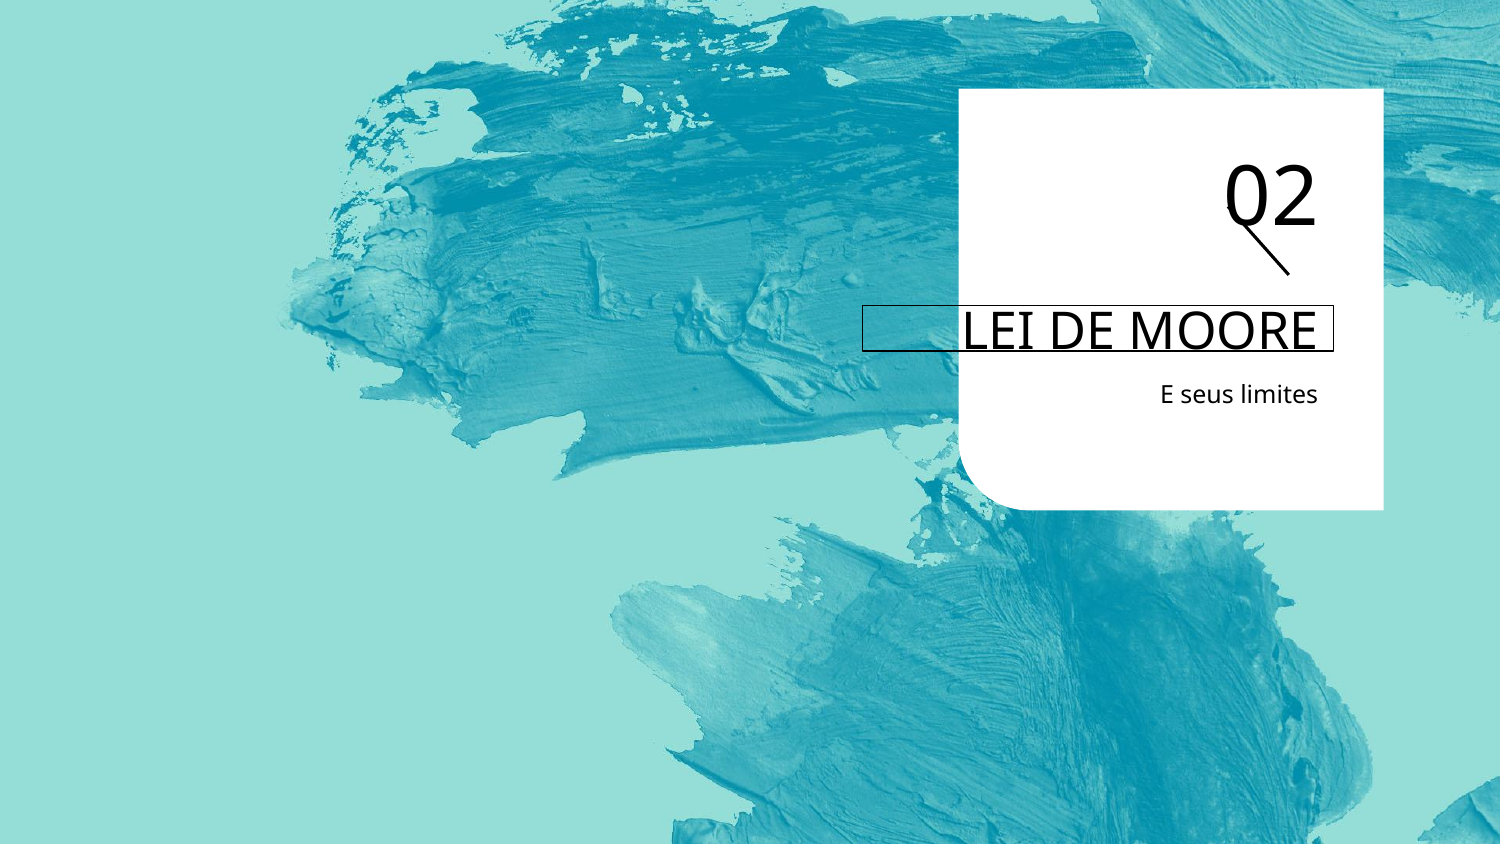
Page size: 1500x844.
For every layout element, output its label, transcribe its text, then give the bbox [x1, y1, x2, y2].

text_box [1227, 206, 1290, 276]
title LEI DE MOORE [862, 305, 1334, 352]
subtitle E seus limites [1012, 363, 1334, 450]
text_box [958, 88, 1384, 511]
picture [0, 0, 1500, 844]
title 02 [1060, 149, 1334, 236]
